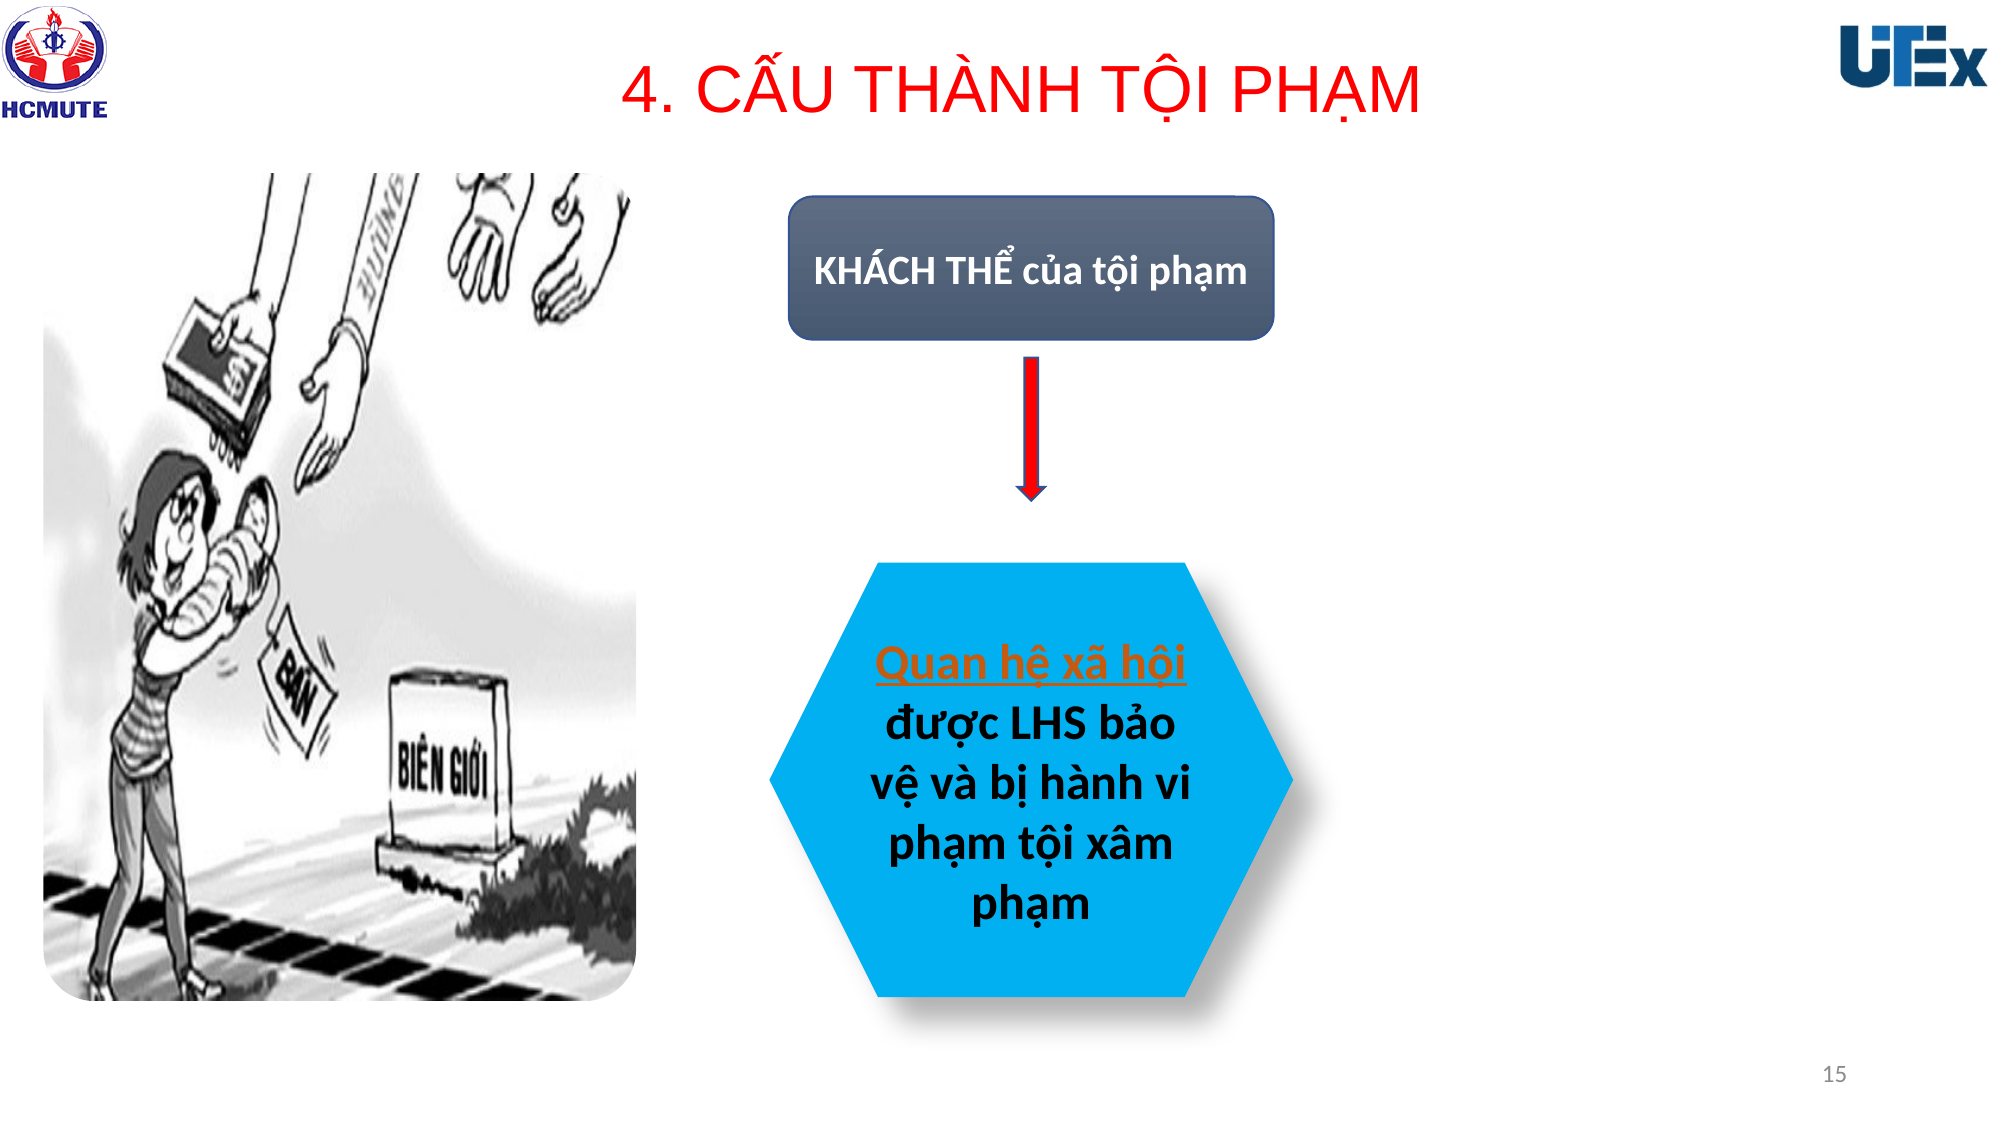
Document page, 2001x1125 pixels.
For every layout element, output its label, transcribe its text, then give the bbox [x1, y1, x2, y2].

text_box 4. CẤU THÀNH TỘI PHẠM [288, 38, 1708, 134]
picture [0, 0, 110, 119]
text_box [1015, 356, 1048, 503]
picture [43, 173, 637, 1002]
text_box KHÁCH THỂ của tội phạm [787, 195, 1275, 341]
text_box Quan hệ xã hội được LHS bảo vệ và bị hành vi phạm tội xâm phạm [768, 561, 1295, 999]
slide_number 15 [1412, 1042, 1863, 1103]
picture [1834, 22, 2000, 96]
